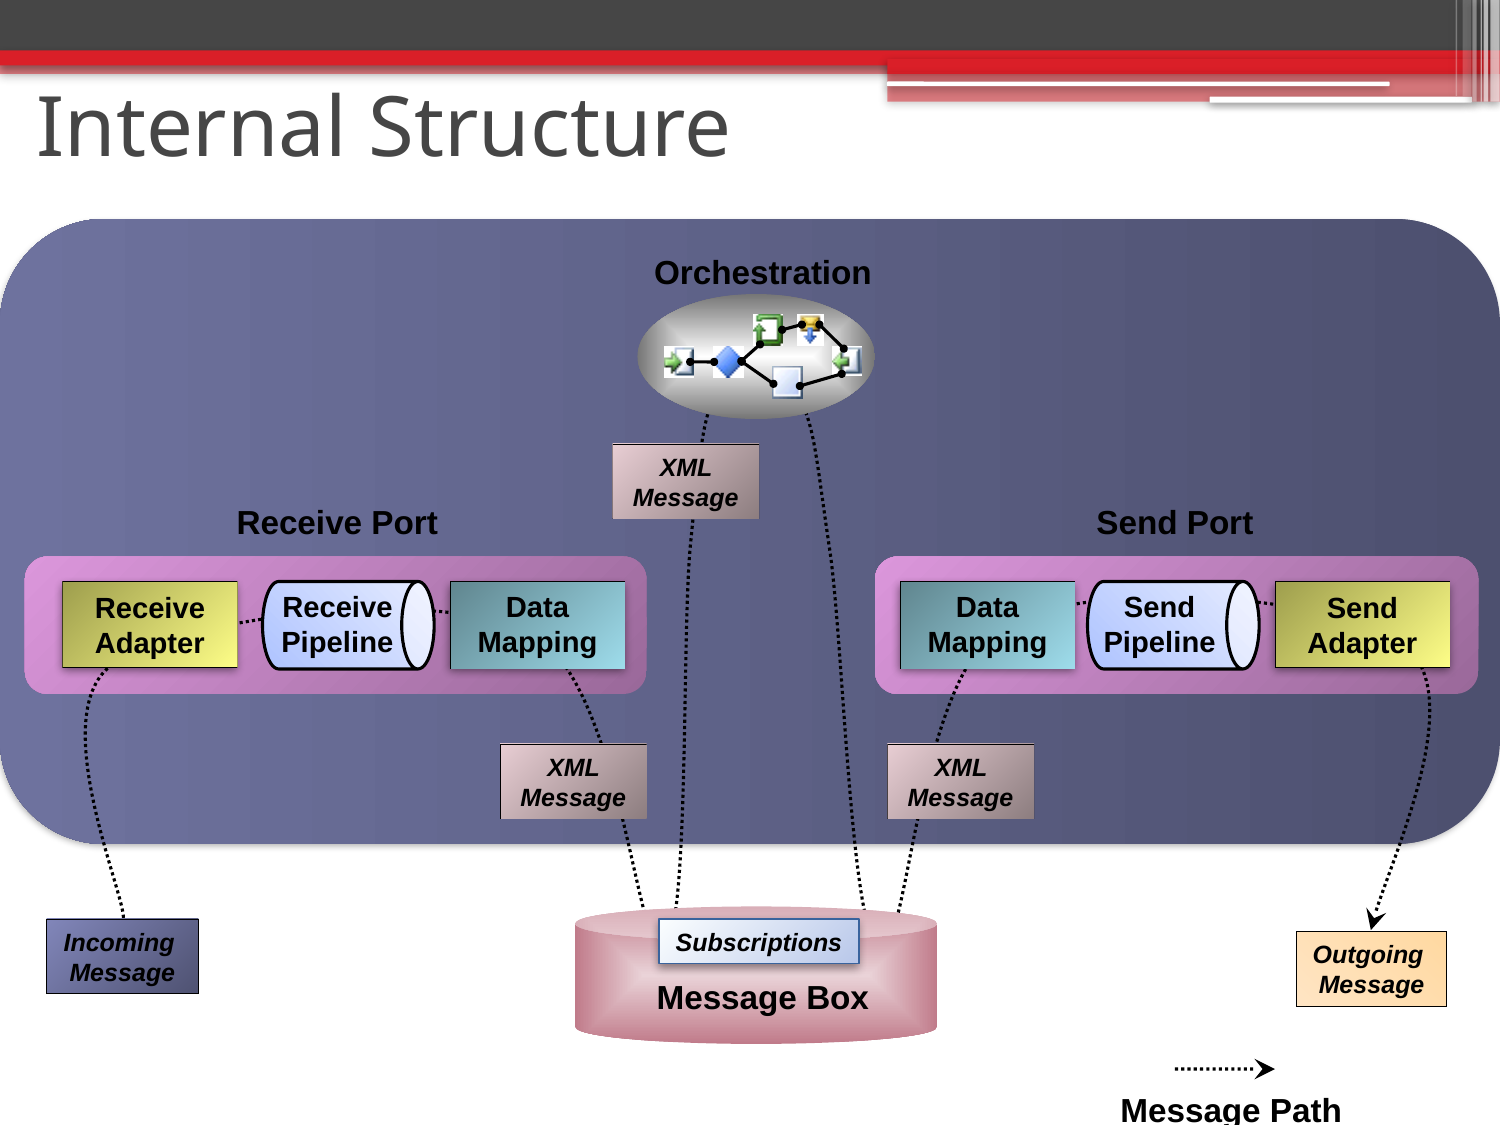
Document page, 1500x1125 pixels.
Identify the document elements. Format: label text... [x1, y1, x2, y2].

text_box Receive Port [212, 493, 463, 549]
text_box [574, 906, 938, 1044]
text_box [898, 602, 1430, 931]
text_box Subscriptions [658, 918, 860, 964]
text_box Orchestration [639, 243, 887, 299]
text_box Incoming Message [46, 918, 199, 994]
text_box XML Message [887, 743, 1035, 819]
text_box Send Port [1074, 493, 1275, 549]
text_box XML Message [612, 443, 760, 519]
text_box Data Mapping [450, 581, 625, 667]
text_box Message Path [1087, 1081, 1375, 1125]
text_box Receive Pipeline [262, 581, 413, 667]
title Internal Structure [0, 35, 1350, 211]
text_box [85, 610, 644, 923]
text_box XML Message [500, 743, 647, 819]
text_box Send Pipeline [1079, 581, 1241, 667]
text_box [24, 556, 647, 694]
text_box [675, 429, 865, 909]
text_box Outgoing Message [1296, 931, 1447, 1007]
text_box Receive Adapter [62, 581, 238, 668]
text_box Send Adapter [1275, 581, 1450, 668]
text_box [875, 556, 1479, 694]
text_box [637, 293, 876, 420]
text_box Data Mapping [900, 581, 1075, 667]
text_box [0, 218, 1500, 845]
text_box Message Box [634, 968, 892, 1024]
text_box [1254, 1058, 1276, 1080]
